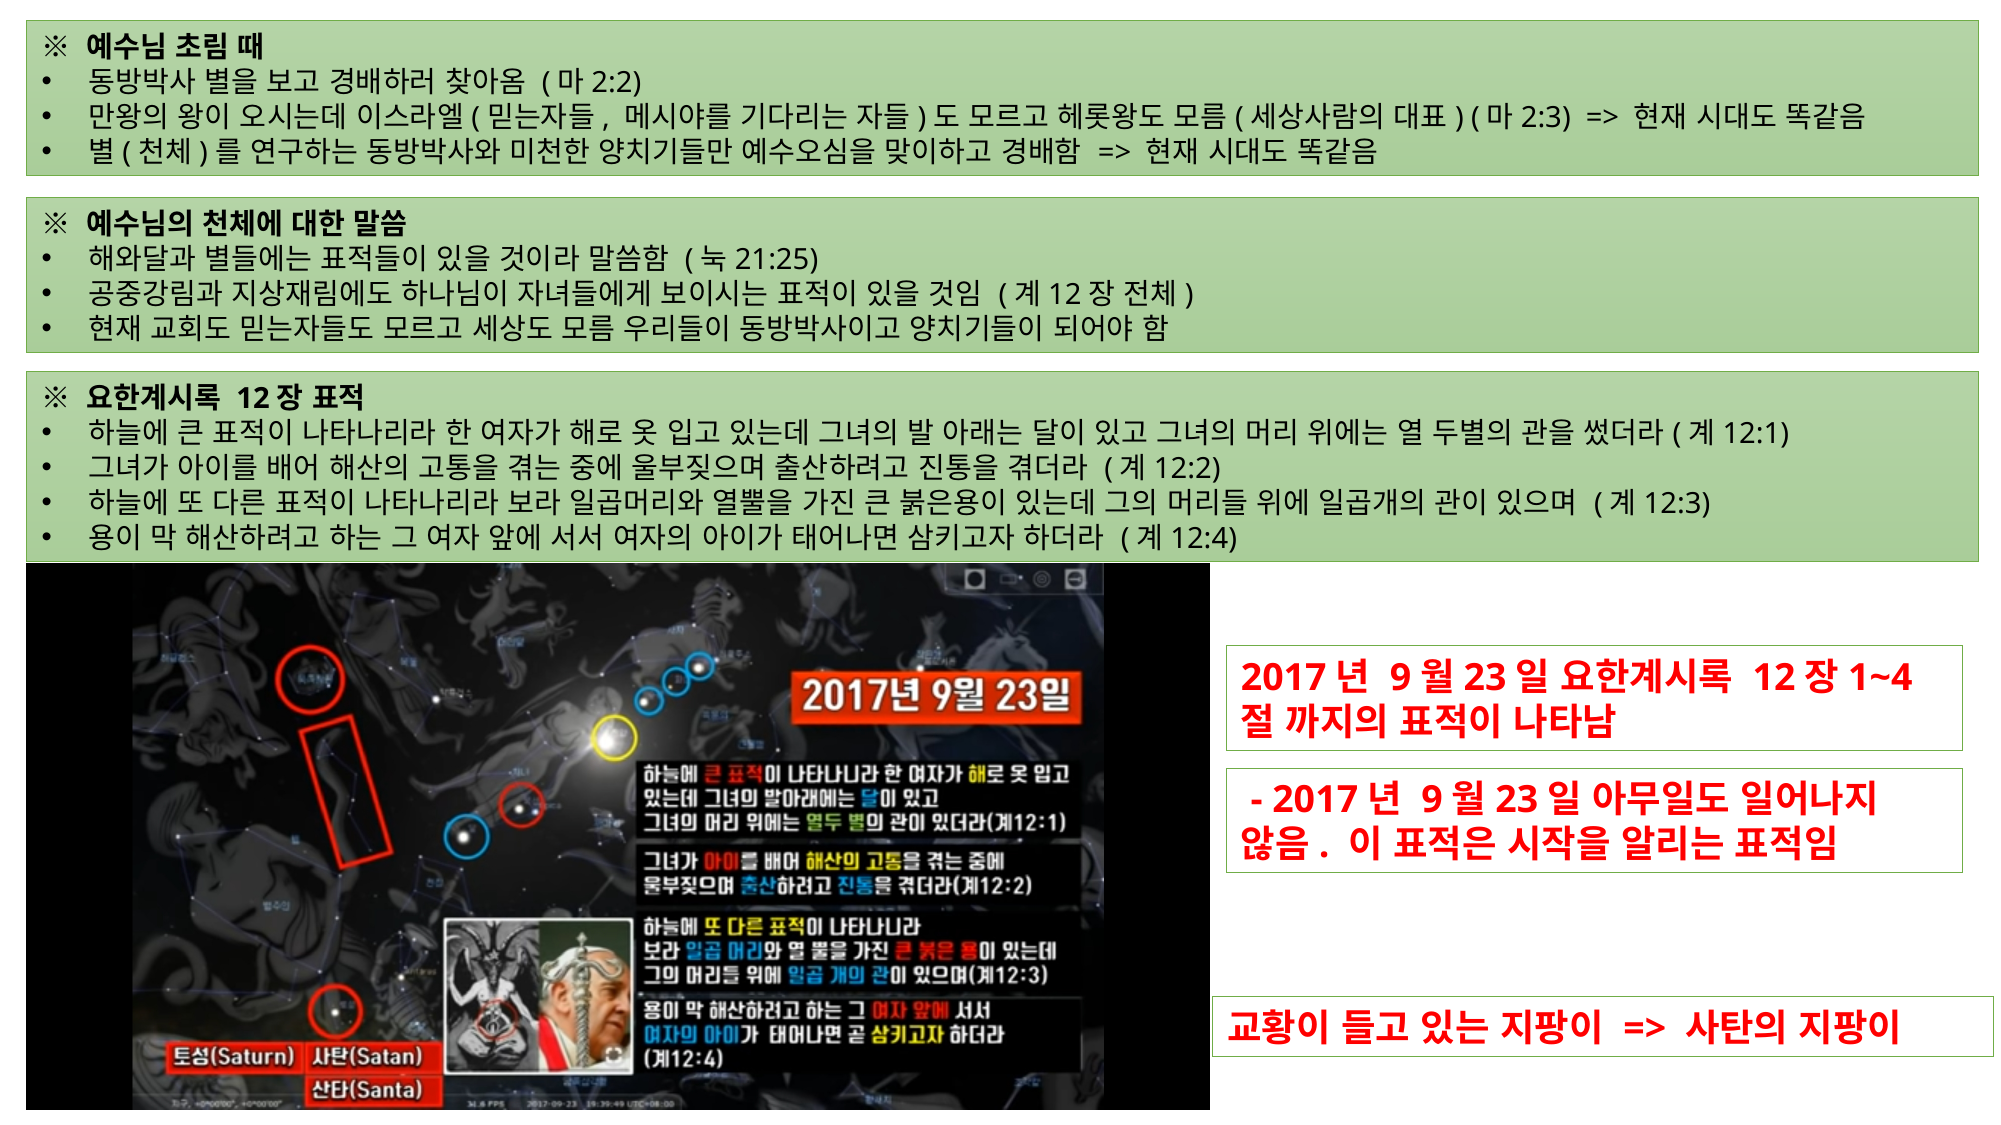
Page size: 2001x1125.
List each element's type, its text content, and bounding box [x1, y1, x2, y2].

text_box ※ 예수님 초림 때 동방박사 별을 보고 경배하러 찾아옴 (마2:2) 만왕의 왕이 오시는데 이스라엘(믿는자들, 메시야를 기다리는 자들)도 모르고 헤롯왕도 모름(세상사람의 대표) (마2:3) => 현재 시대도 똑같음 별(천체)를 연구하는 동방박사와 미천한 양치기들만 예수오심을 맞이하고 경배함 => 현재 시대도 똑같음 [26, 20, 1979, 176]
text_box ※ 예수님의 천체에 대한 말씀 해와달과 별들에는 표적들이 있을 것이라 말씀함 (눅21:25) 공중강림과 지상재림에도 하나님이 자녀들에게 보이시는 표적이 있을 것임 (계12장 전체) 현재 교회도 믿는자들도 모르고 세상도 모름 우리들이 동방박사이고 양치기들이 되어야 함 [26, 197, 1979, 353]
text_box - 2017년 9월23일 아무일도 일어나지 않음. 이 표적은 시작을 알리는 표적임 [1226, 768, 1963, 873]
picture [26, 563, 1210, 1110]
text_box ※ 요한계시록 12장 표적 하늘에 큰 표적이 나타나리라 한 여자가 해로 옷 입고 있는데 그녀의 발 아래는 달이 있고 그녀의 머리 위에는 열 두별의 관을 썼더라(계12:1) 그녀가 아이를 배어 해산의 고통을 겪는 중에 울부짖으며 출산하려고 진통을 겪더라 (계12:2) 하늘에 또 다른 표적이 나타나리라 보라 일곱머리와 열뿔을 가진 큰 붉은용이 있는데 그의 머리들 위에 일곱개의 관이 있으며 (계12:3) 용이 막 해산하려고 하는 그 여자 앞에 서서 여자의 아이가 태어나면 삼키고자 하더라 (계12:4) [26, 371, 1979, 562]
text_box 교황이 들고 있는 지팡이 => 사탄의 지팡이 [1212, 996, 1994, 1057]
text_box 2017년 9월23일 요한계시록 12장1~4절 까지의 표적이 나타남 [1226, 645, 1963, 751]
